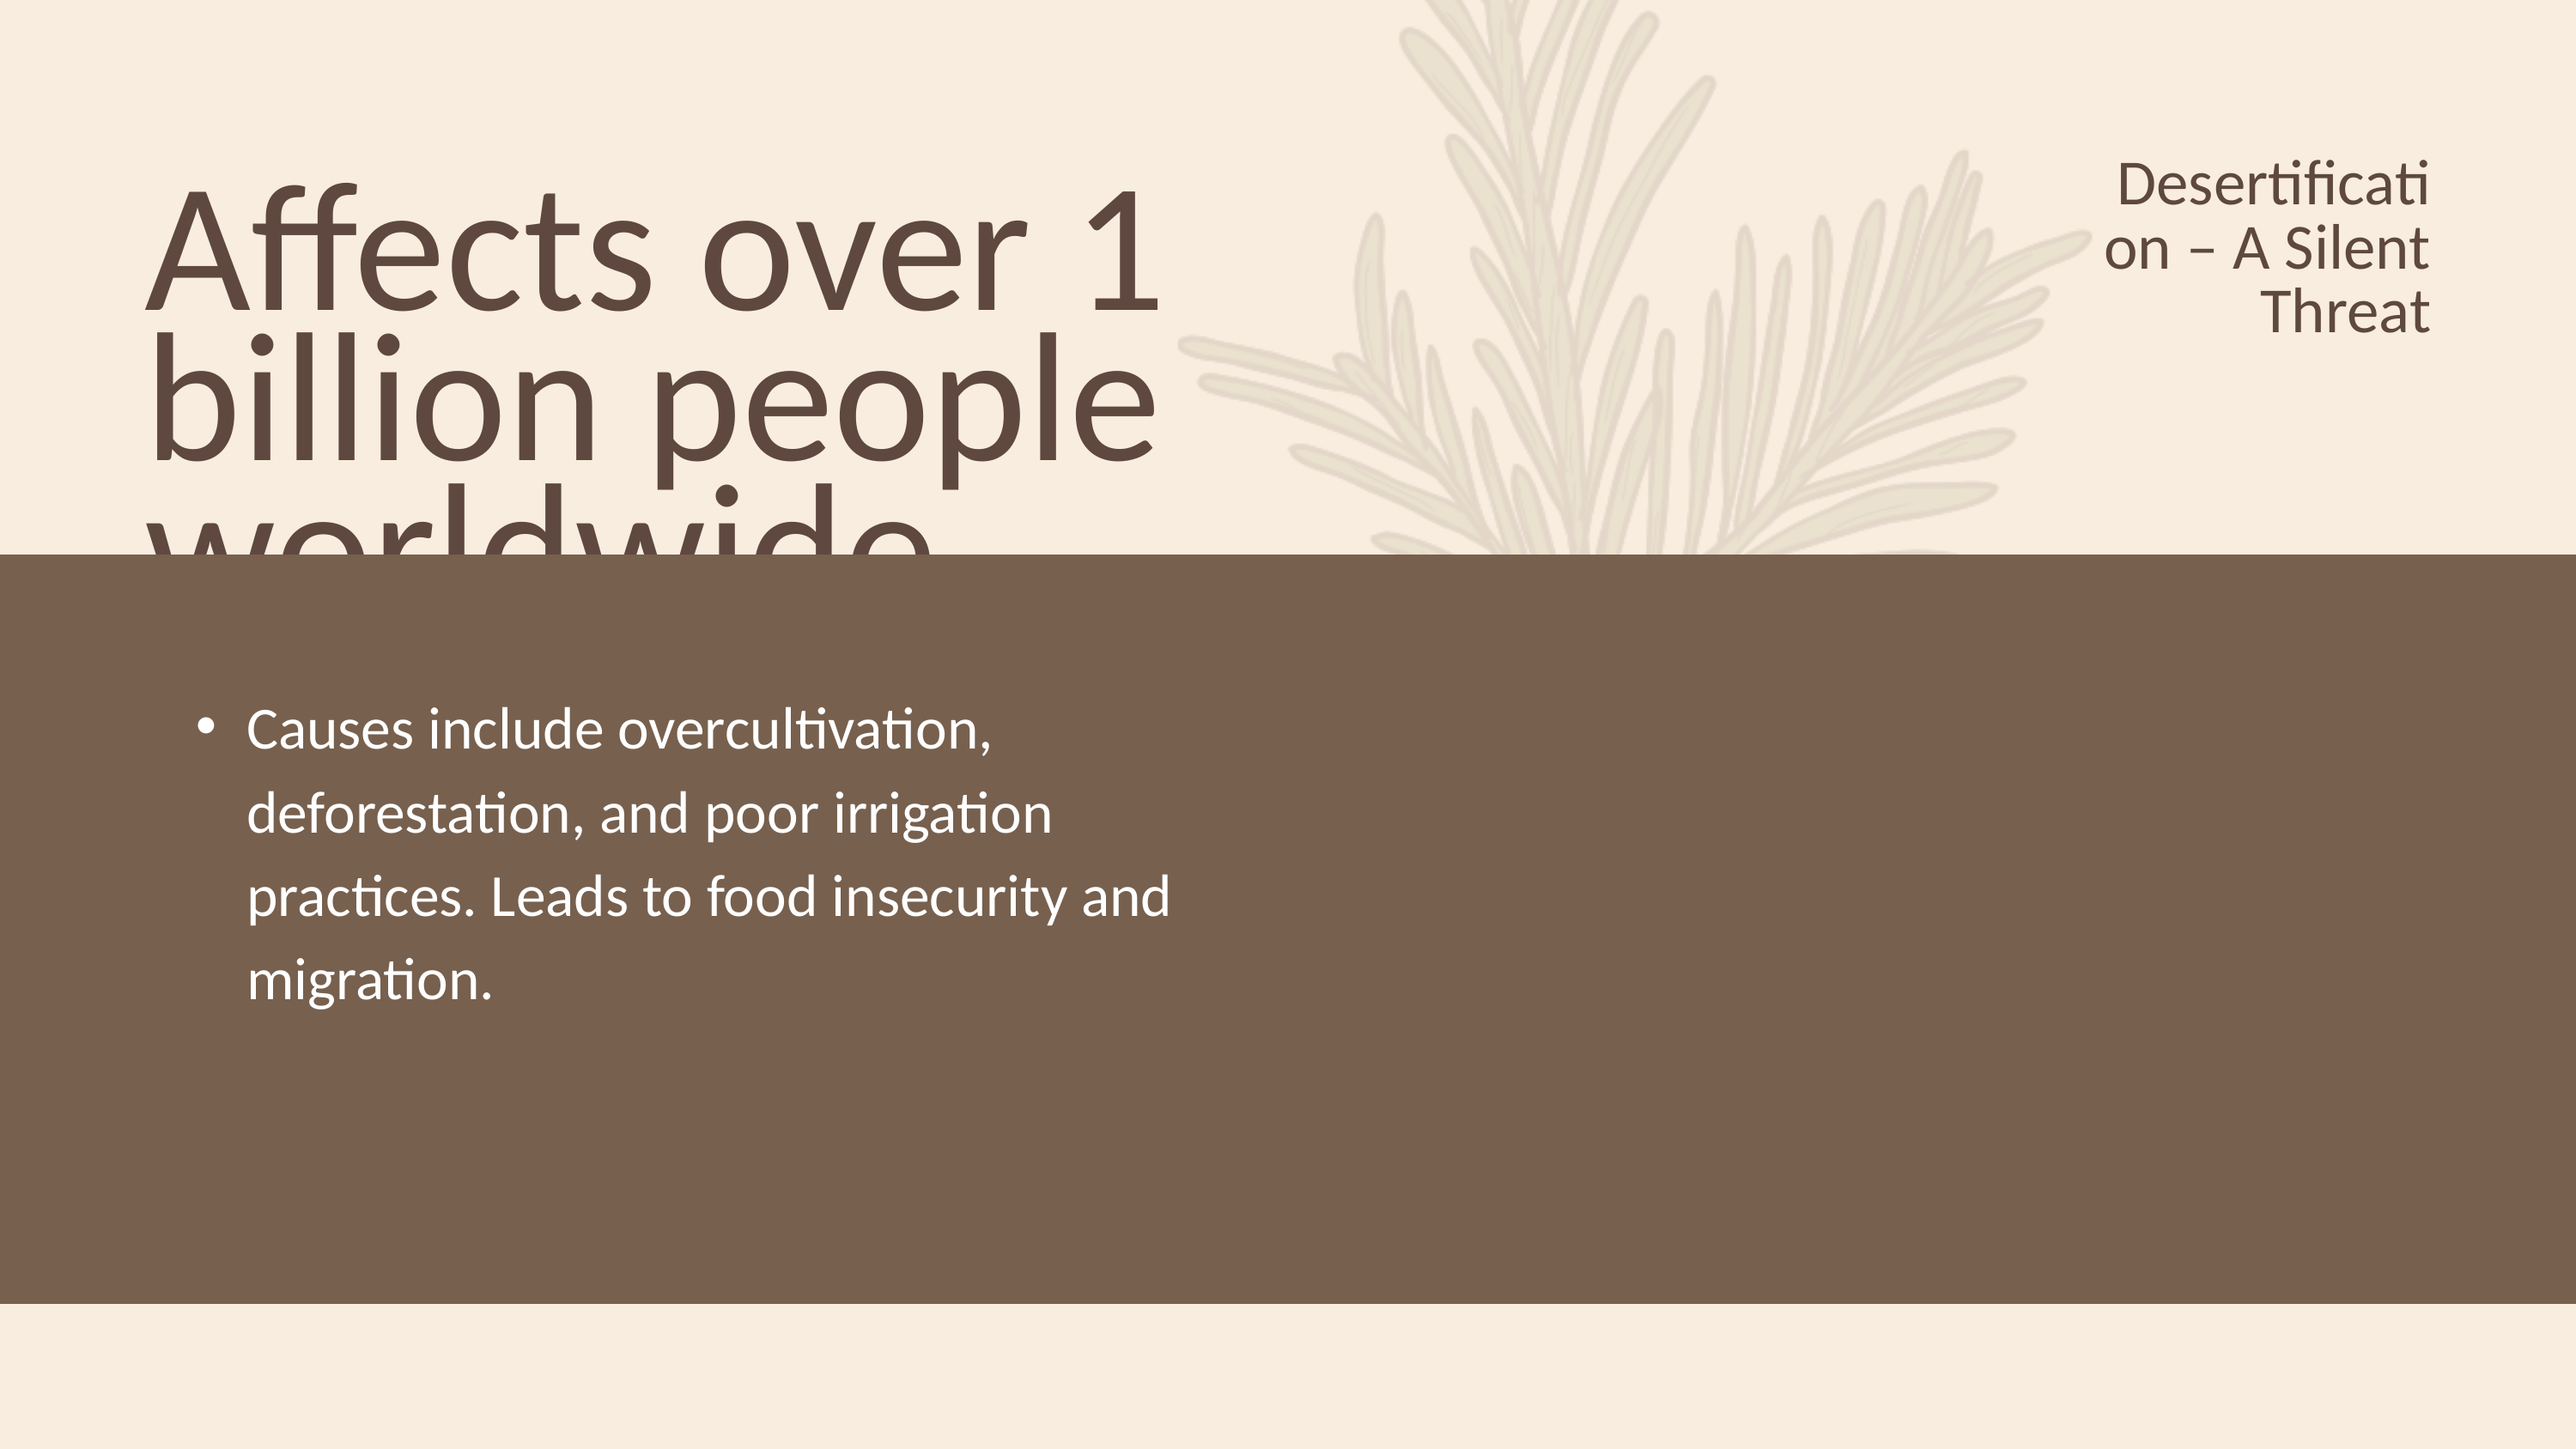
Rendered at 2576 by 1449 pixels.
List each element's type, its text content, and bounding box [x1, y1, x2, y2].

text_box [0, 554, 2576, 1304]
text_box Affects over 1 billion people worldwide. [144, 196, 1345, 551]
text_box Desertification – A Silent Threat [2100, 154, 2432, 346]
text_box [1177, 0, 2093, 551]
